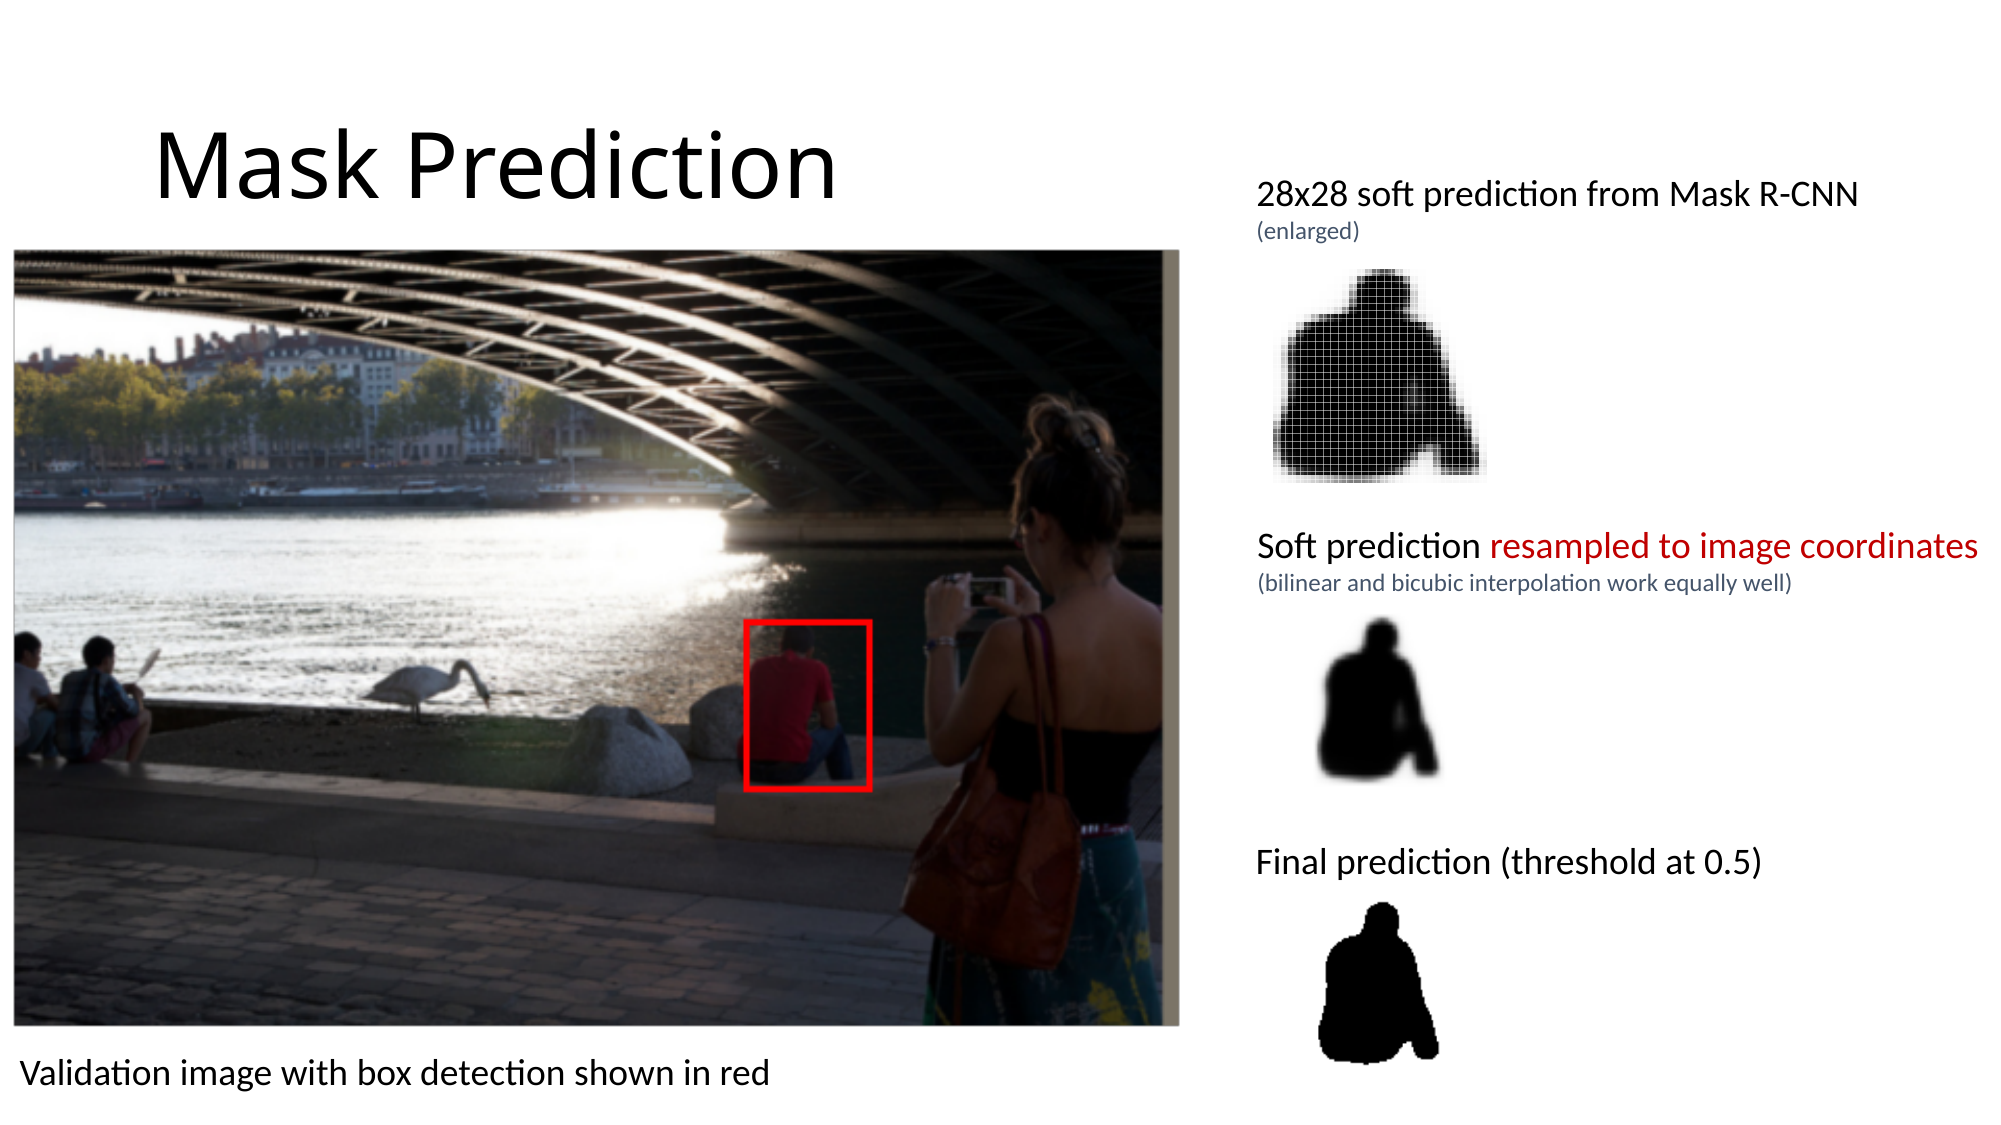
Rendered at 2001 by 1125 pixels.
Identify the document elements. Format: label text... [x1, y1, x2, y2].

text_box Final prediction (threshold at 0.5) [1241, 829, 1779, 890]
picture [1307, 890, 1452, 1078]
picture [1306, 606, 1452, 795]
text_box Validation image with box detection shown in red [4, 1041, 787, 1101]
text_box Soft prediction resampled to image coordinates (bilinear and bicubic interpolation work equally well) [1242, 513, 1995, 604]
text_box 28x28 soft prediction from Mask R-CNN (enlarged) [1241, 162, 1875, 252]
picture [1266, 262, 1492, 489]
title Mask Prediction [137, 59, 1863, 278]
picture [0, 236, 1192, 1041]
